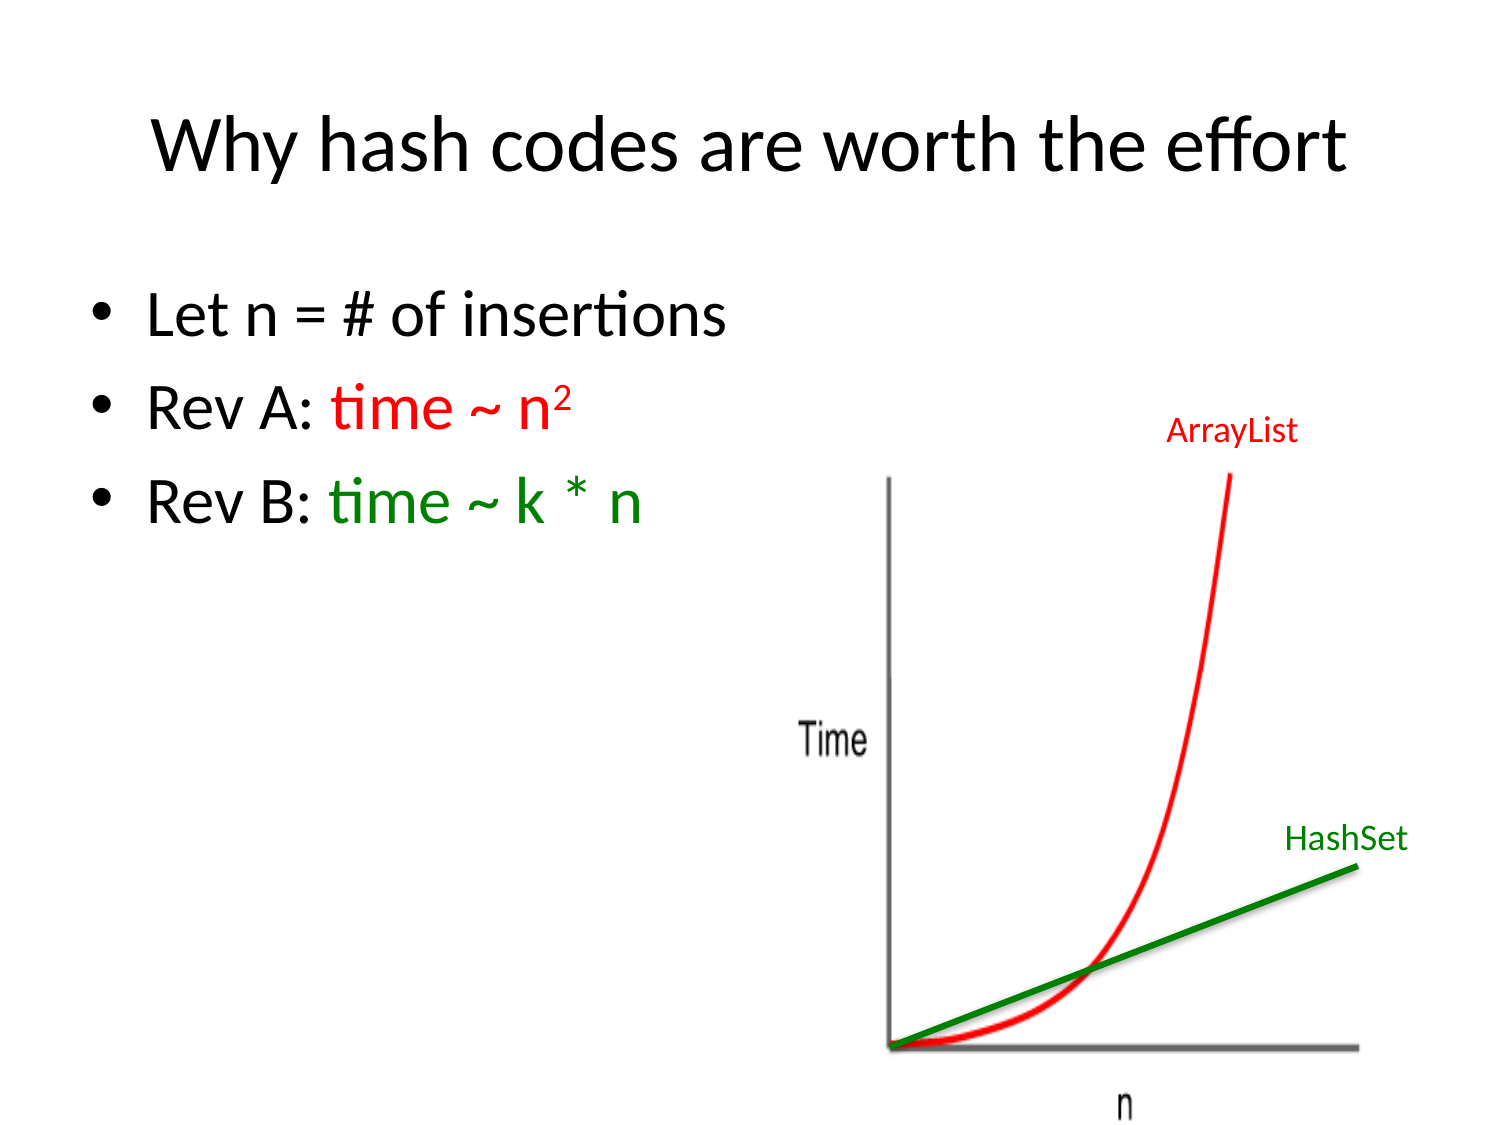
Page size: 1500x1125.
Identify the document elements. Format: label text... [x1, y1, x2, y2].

title Why hash codes are worth the effort [75, 45, 1425, 233]
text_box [889, 865, 1359, 1048]
picture [625, 449, 1500, 1125]
text_box ArrayList [1151, 397, 1314, 448]
list Let n = # of insertions Rev A: time ~ n2 Rev B: time ~ k * n [75, 262, 1425, 607]
